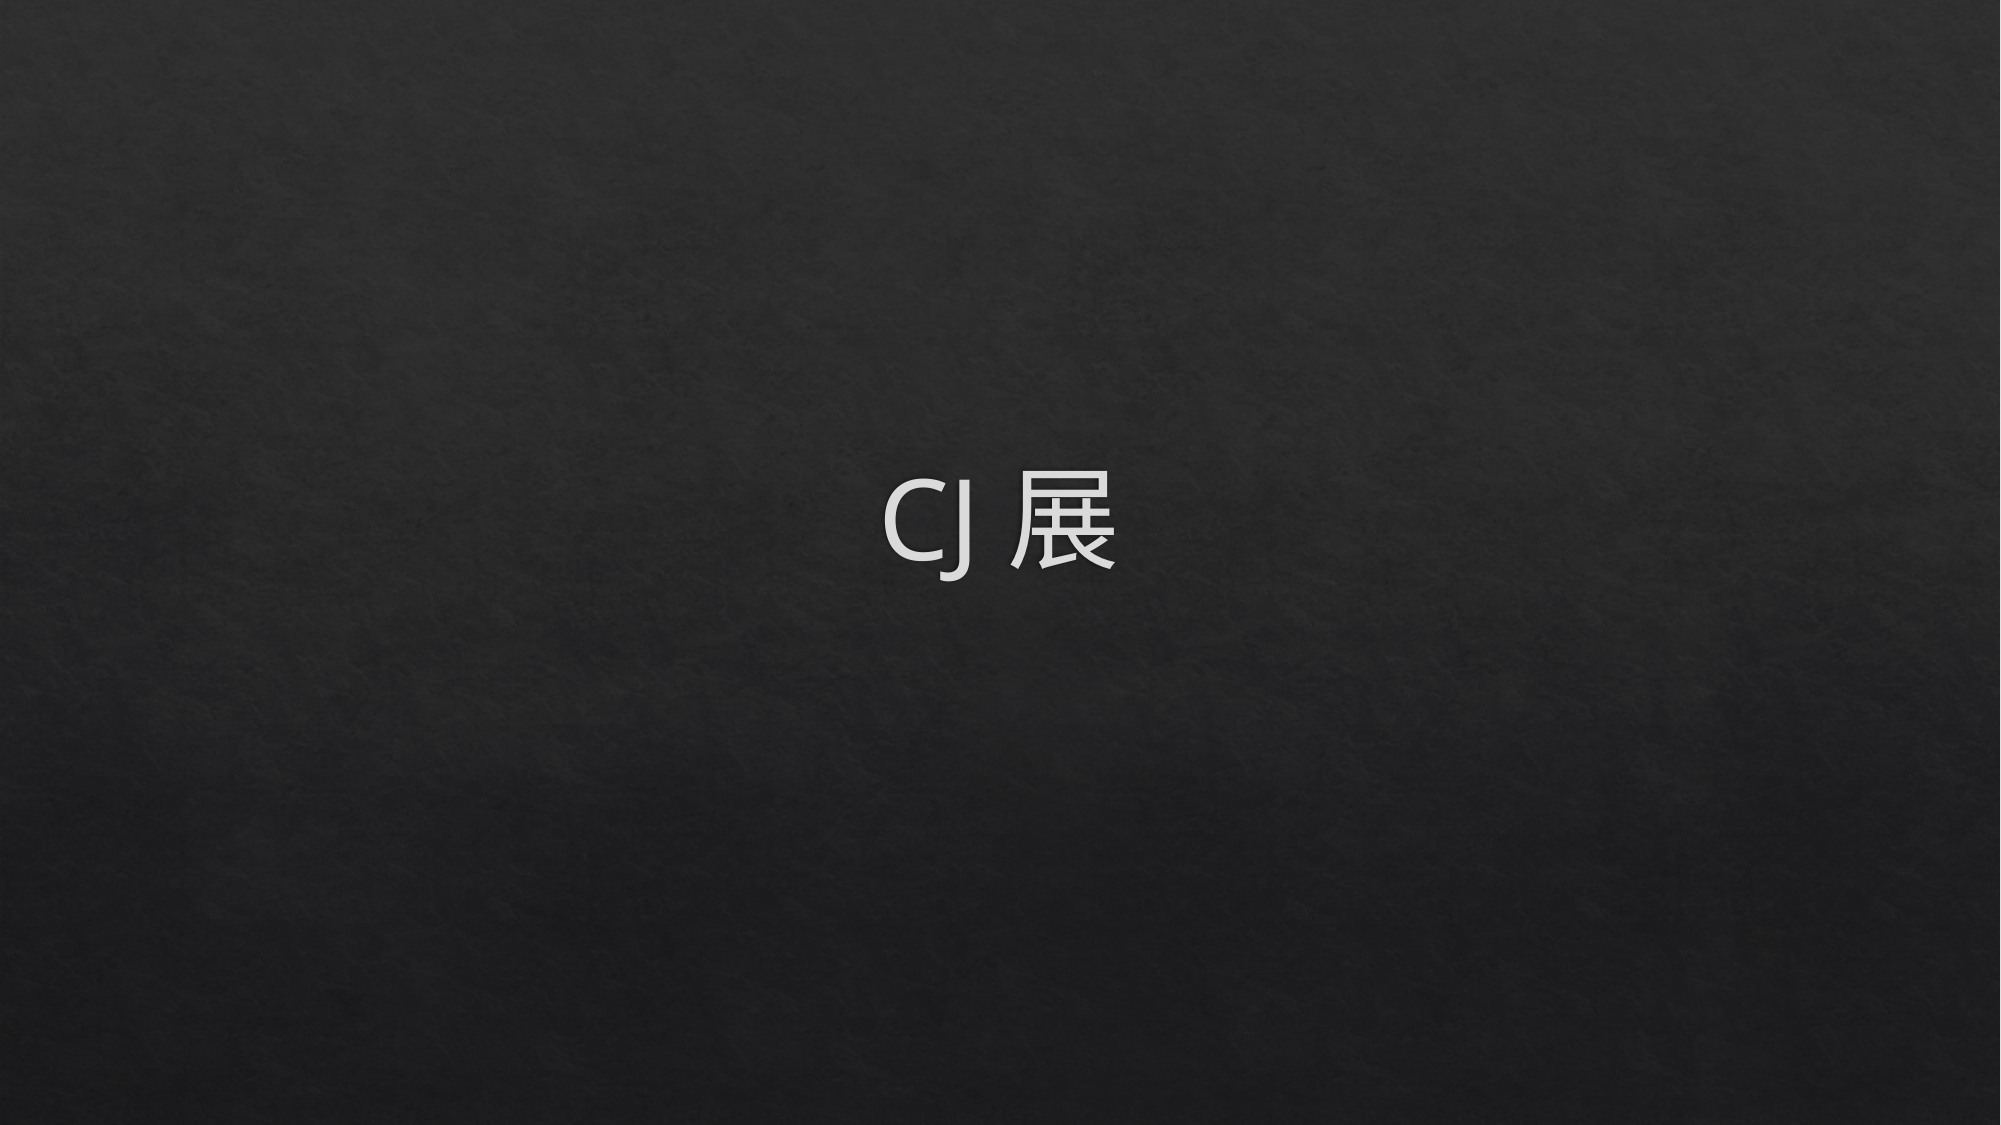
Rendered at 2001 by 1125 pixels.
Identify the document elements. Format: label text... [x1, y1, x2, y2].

title CJ展 [224, 290, 1774, 591]
